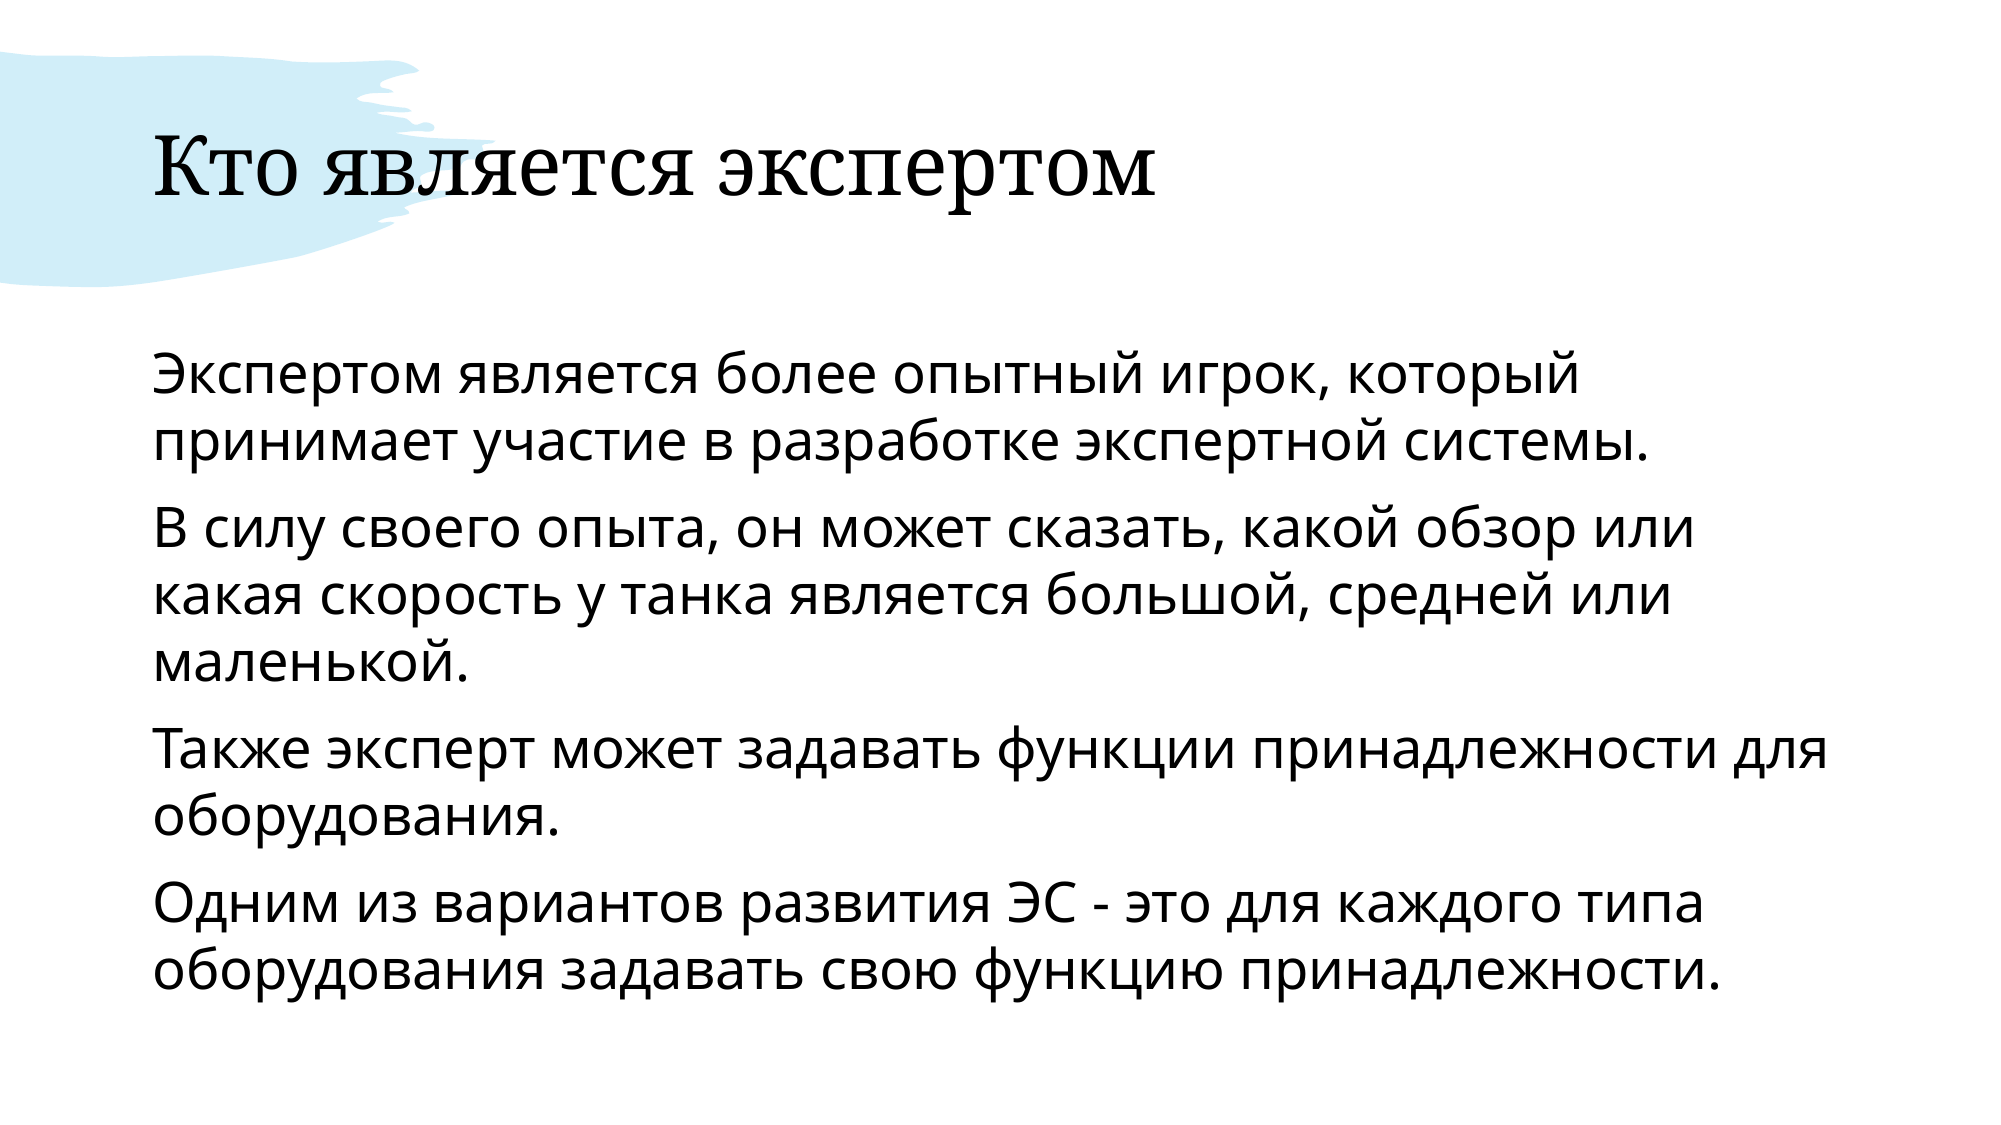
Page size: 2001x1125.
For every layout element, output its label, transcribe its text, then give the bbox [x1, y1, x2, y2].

title Кто является экспертом [137, 59, 1863, 278]
list Экспертом является более опытный игрок, который принимает участие в разработке экспертной системы. В силу своего опыта, он может сказать, какой обзор или какая скорость у танка является большой, средней или маленькой. Также эксперт может задавать функции принадлежности для оборудования. Одним из вариантов развития ЭС - это для каждого типа оборудования задавать свою функцию принадлежности. [137, 329, 1863, 1013]
